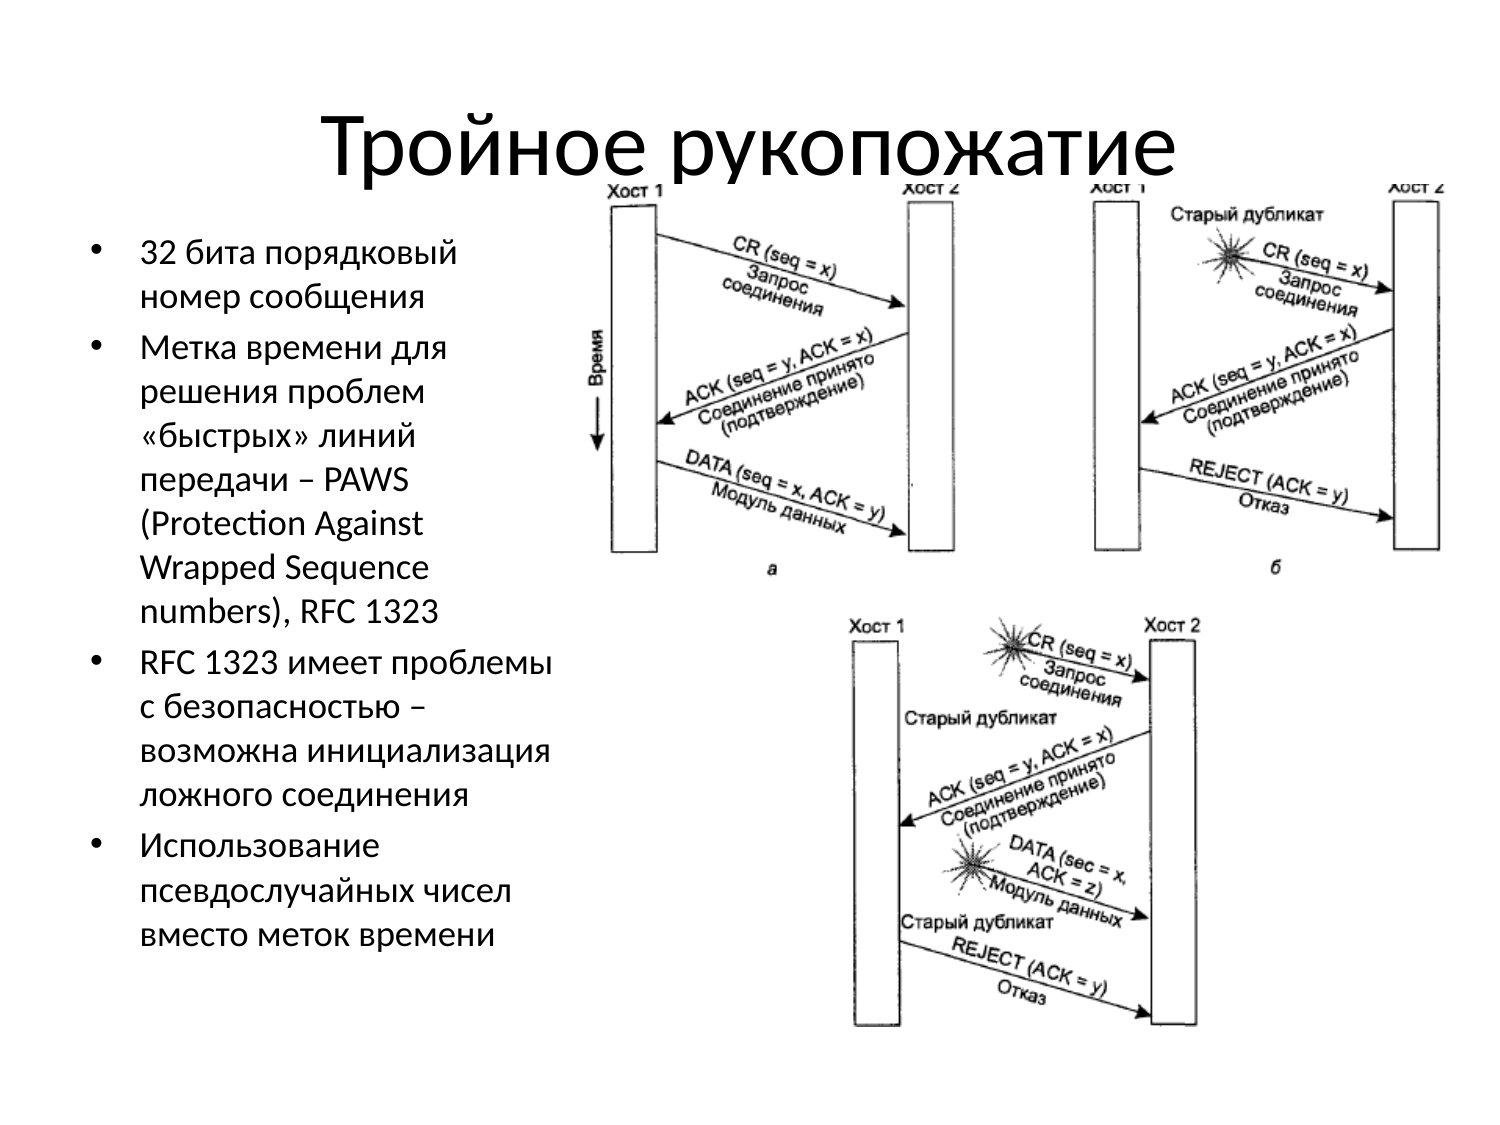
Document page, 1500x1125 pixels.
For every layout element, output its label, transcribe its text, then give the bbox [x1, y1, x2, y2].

picture [572, 184, 1481, 1027]
list 32 бита порядковый номер сообщения Метка времени для решения проблем «быстрых» линий передачи – PAWS (Protection Against Wrapped Sequence numbers), RFC 1323 RFC 1323 имеет проблемы с безопасностью – возможна инициализация ложного соединения Использование псевдослучайных чисел вместо меток времени [75, 219, 567, 1027]
title Тройное рукопожатие [75, 45, 1425, 219]
